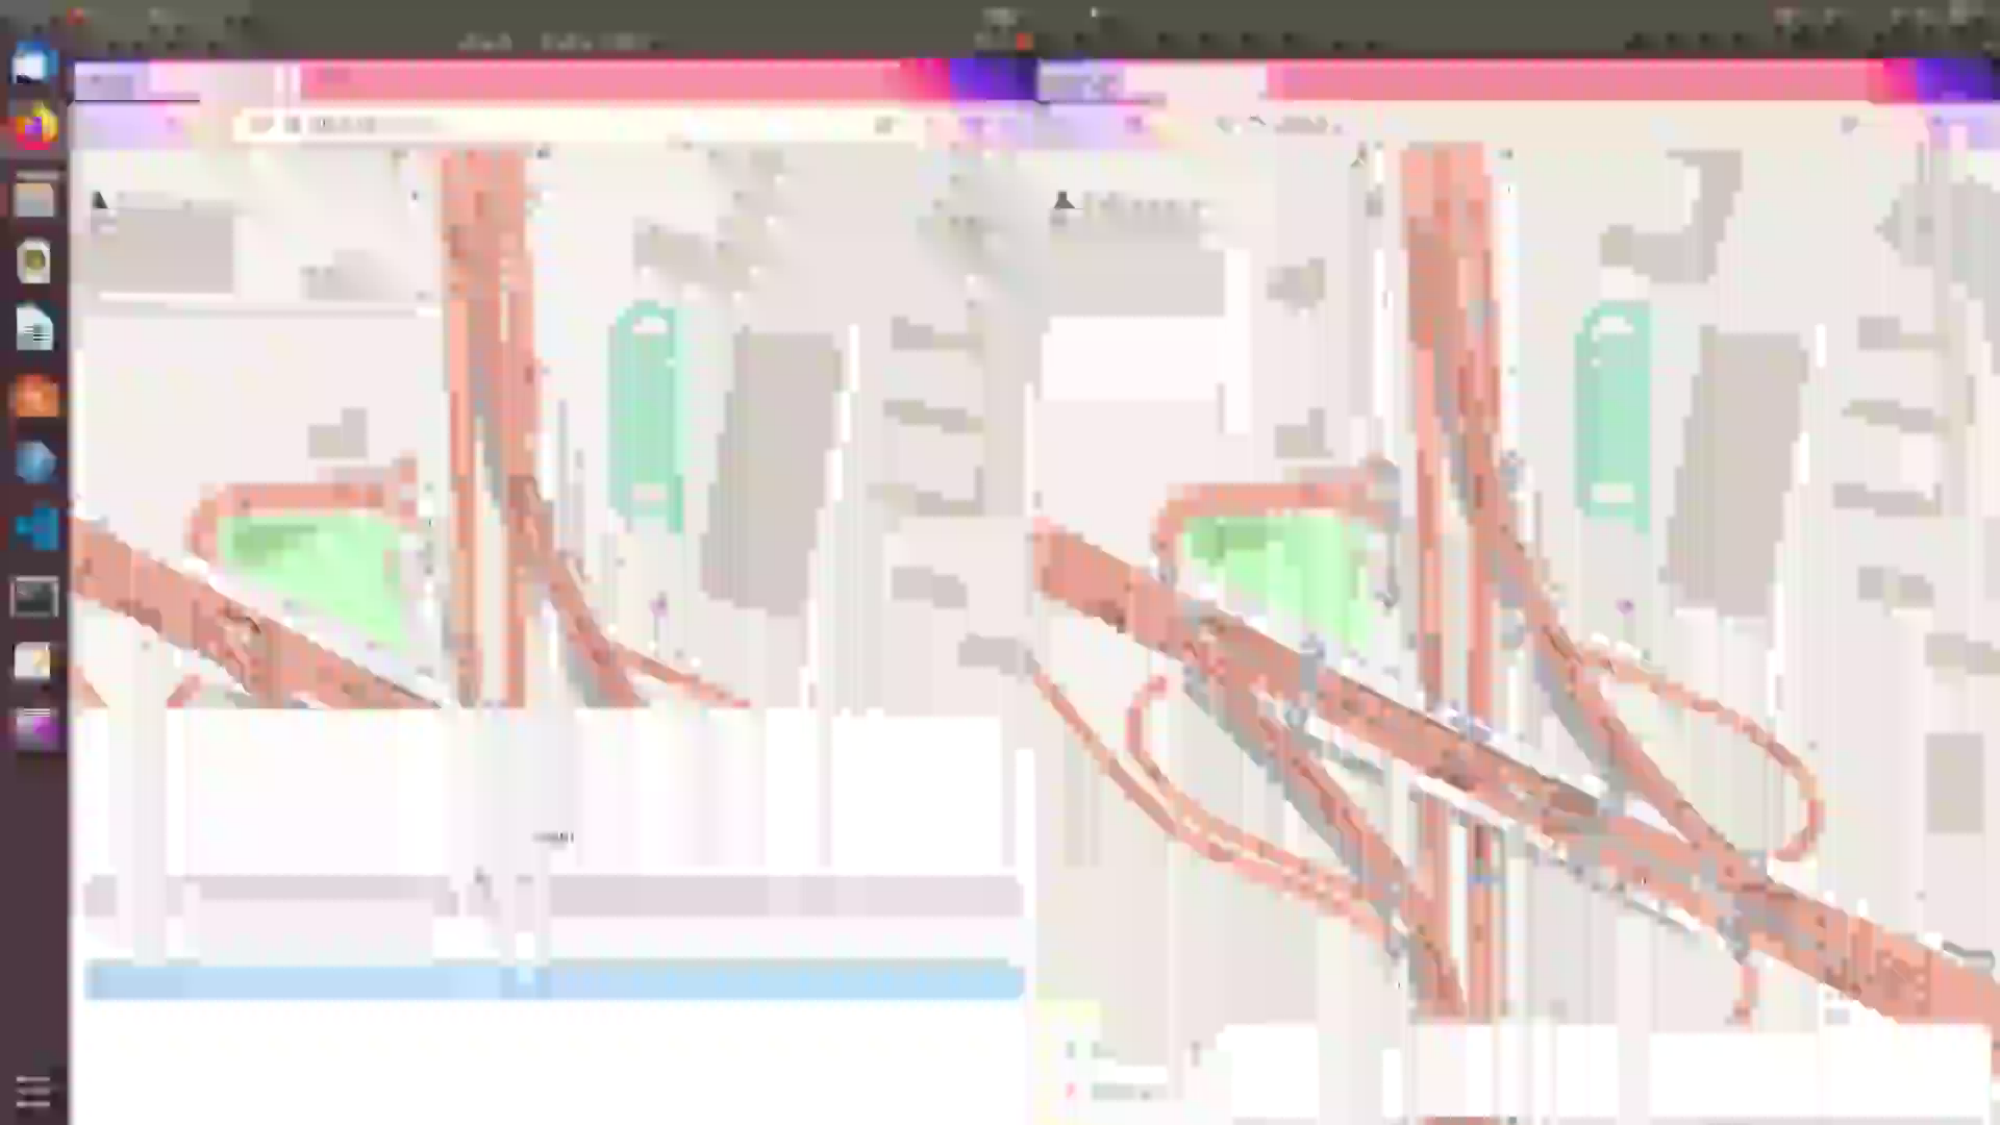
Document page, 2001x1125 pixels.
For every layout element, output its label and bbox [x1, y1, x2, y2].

text_box [0, 0, 2000, 1125]
